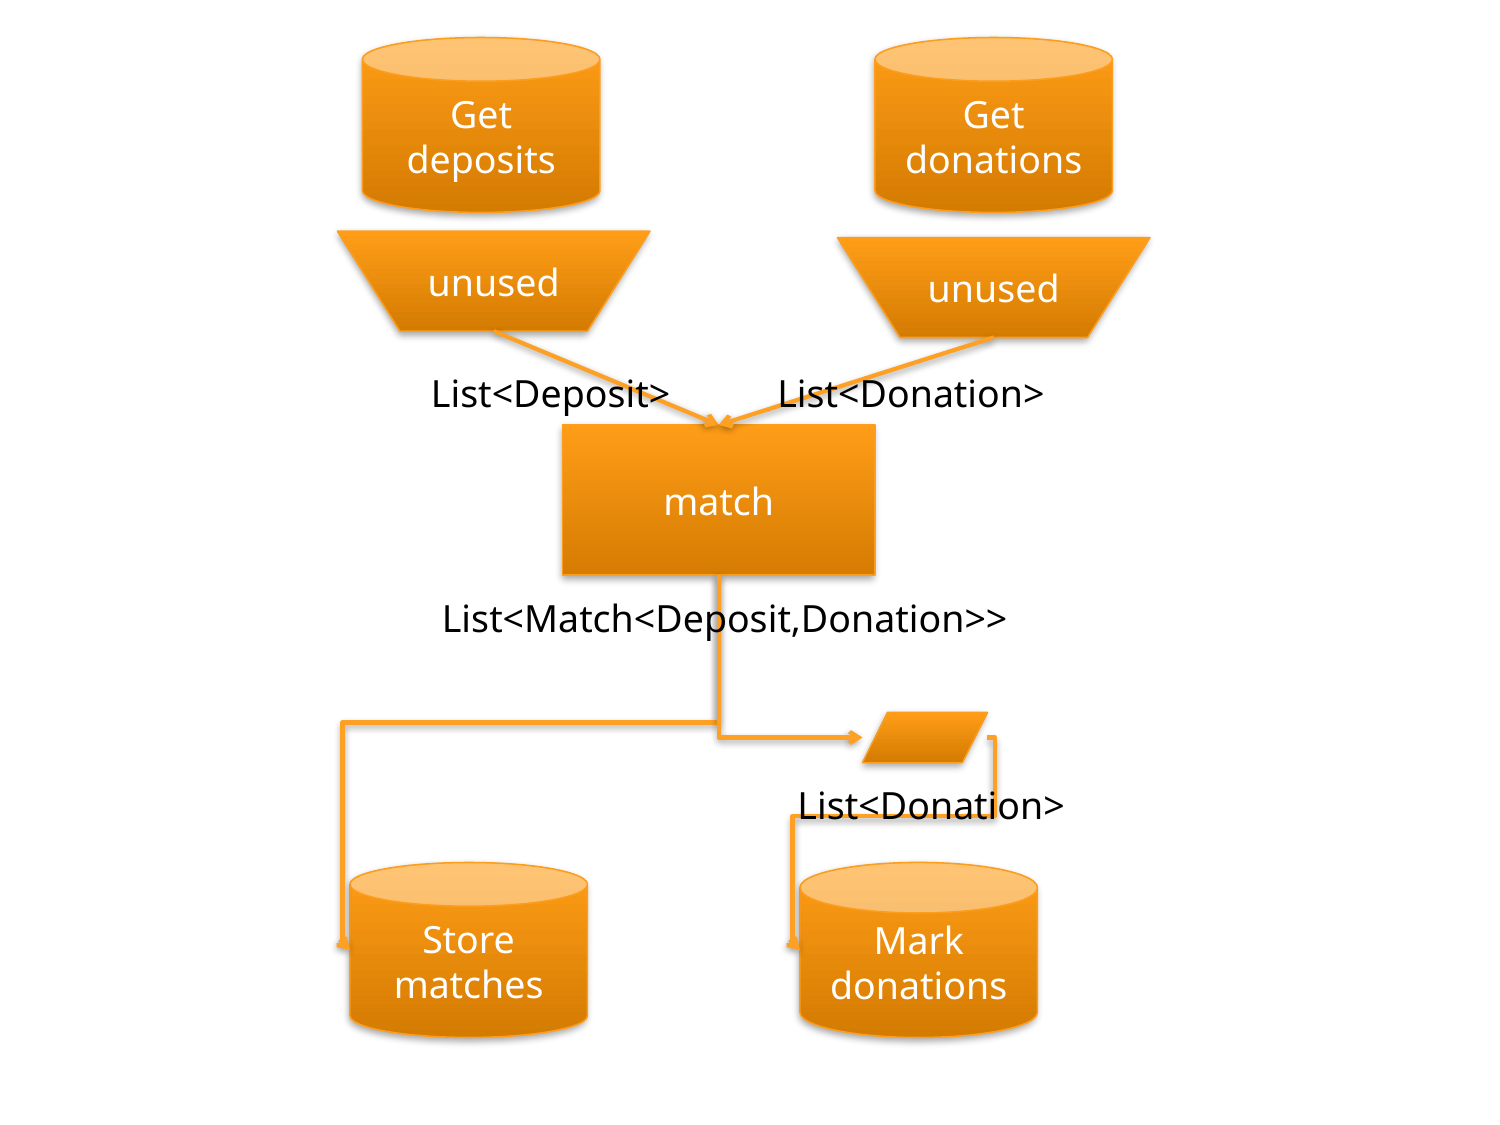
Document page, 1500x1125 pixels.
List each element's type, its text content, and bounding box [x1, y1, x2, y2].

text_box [349, 362, 1101, 836]
text_box Get donations [874, 36, 1114, 214]
text_box unused [336, 230, 651, 332]
text_box unused [836, 236, 1151, 339]
text_box Get deposits [361, 36, 601, 214]
text_box Mark donations [799, 861, 1039, 1039]
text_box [493, 330, 719, 360]
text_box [718, 337, 994, 360]
text_box Store matches [349, 861, 589, 1039]
